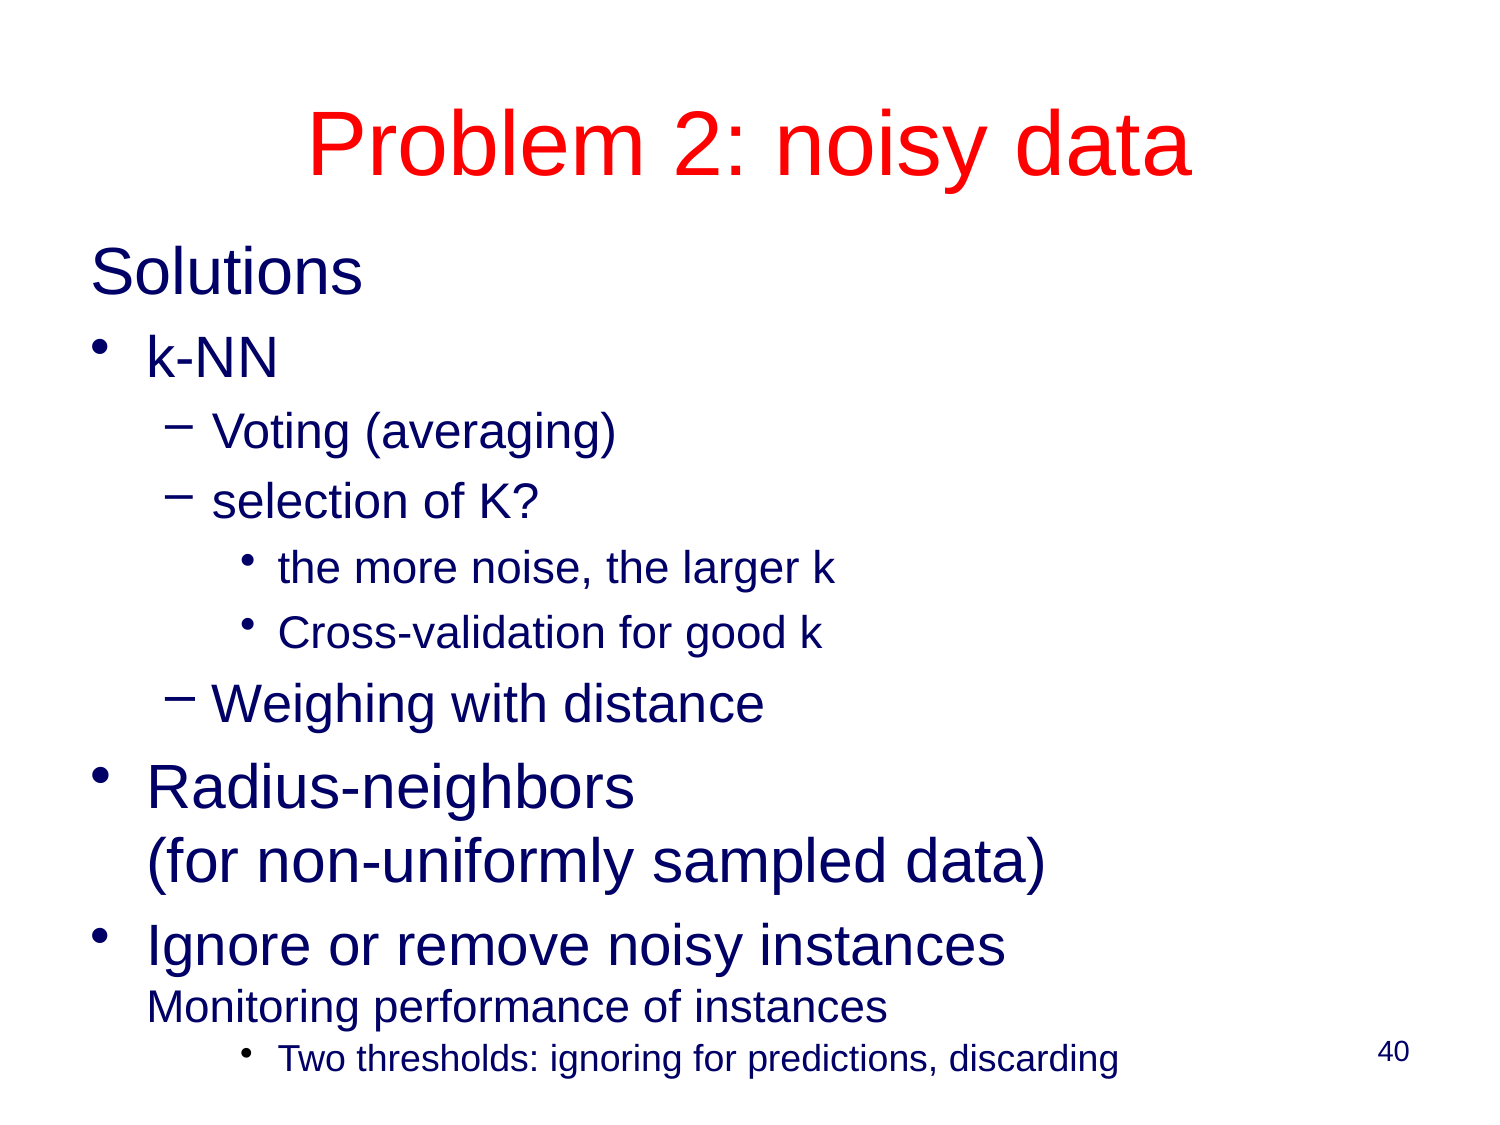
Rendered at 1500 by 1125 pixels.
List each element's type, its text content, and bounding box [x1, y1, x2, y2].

list Solutions k-NN Voting (averaging) selection of K? the more noise, the larger k Cross-validation for good k Weighing with distance Radius-neighbors (for non-uniformly sampled data) Ignore or remove noisy instances Monitoring performance of instances Two thresholds: ignoring for predictions, discarding [75, 219, 1425, 1005]
title Problem 2: noisy data [75, 45, 1425, 219]
slide_number 40 [1074, 1024, 1425, 1103]
